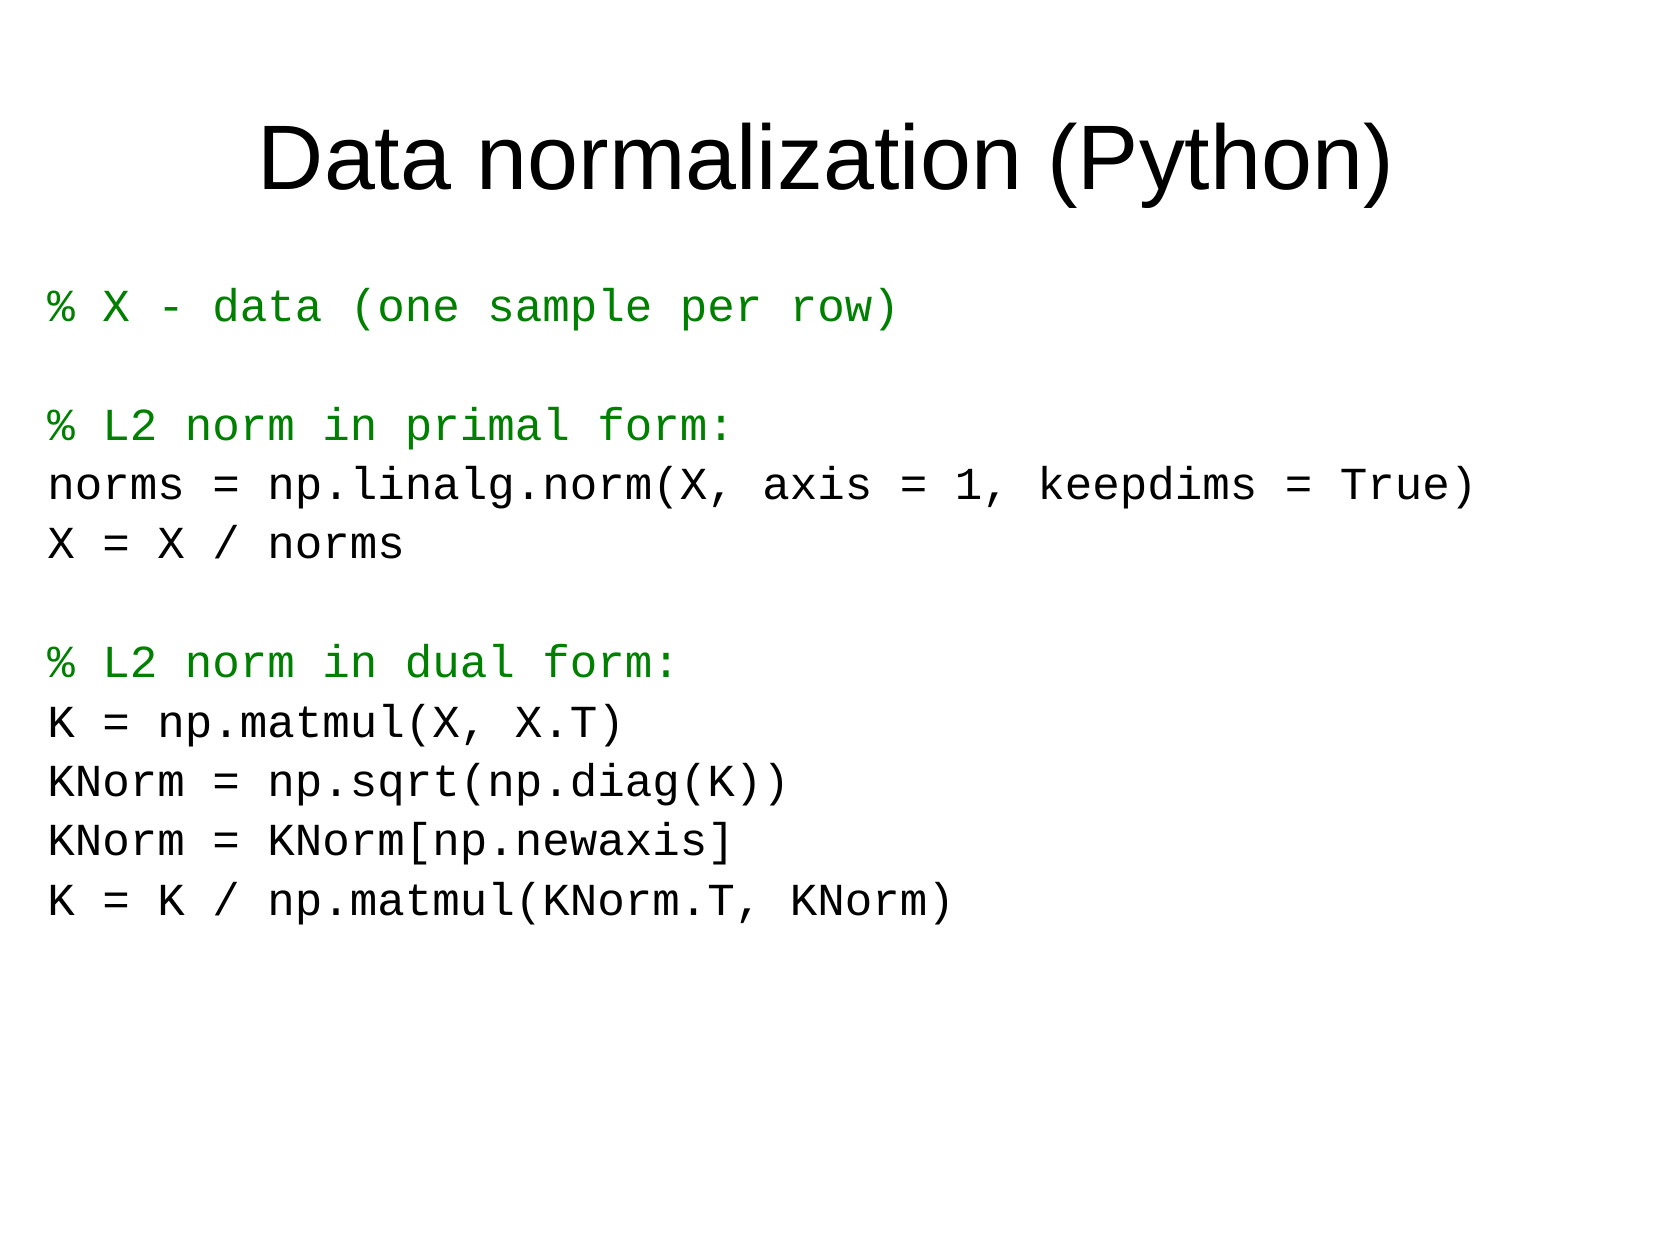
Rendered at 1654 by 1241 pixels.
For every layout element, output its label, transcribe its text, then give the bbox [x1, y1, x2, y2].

text_box Data normalization (Python) [82, 49, 1571, 257]
text_box % X - data (one sample per row) % L2 norm in primal form: norms = np.linalg.norm(X, axis = 1, keepdims = True) X = X / norms % L2 norm in dual form: K = np.matmul(X, X.T) KNorm = np.sqrt(np.diag(K)) KNorm = KNorm[np.newaxis] K = K / np.matmul(KNorm.T, KNorm) [29, 275, 1560, 1170]
